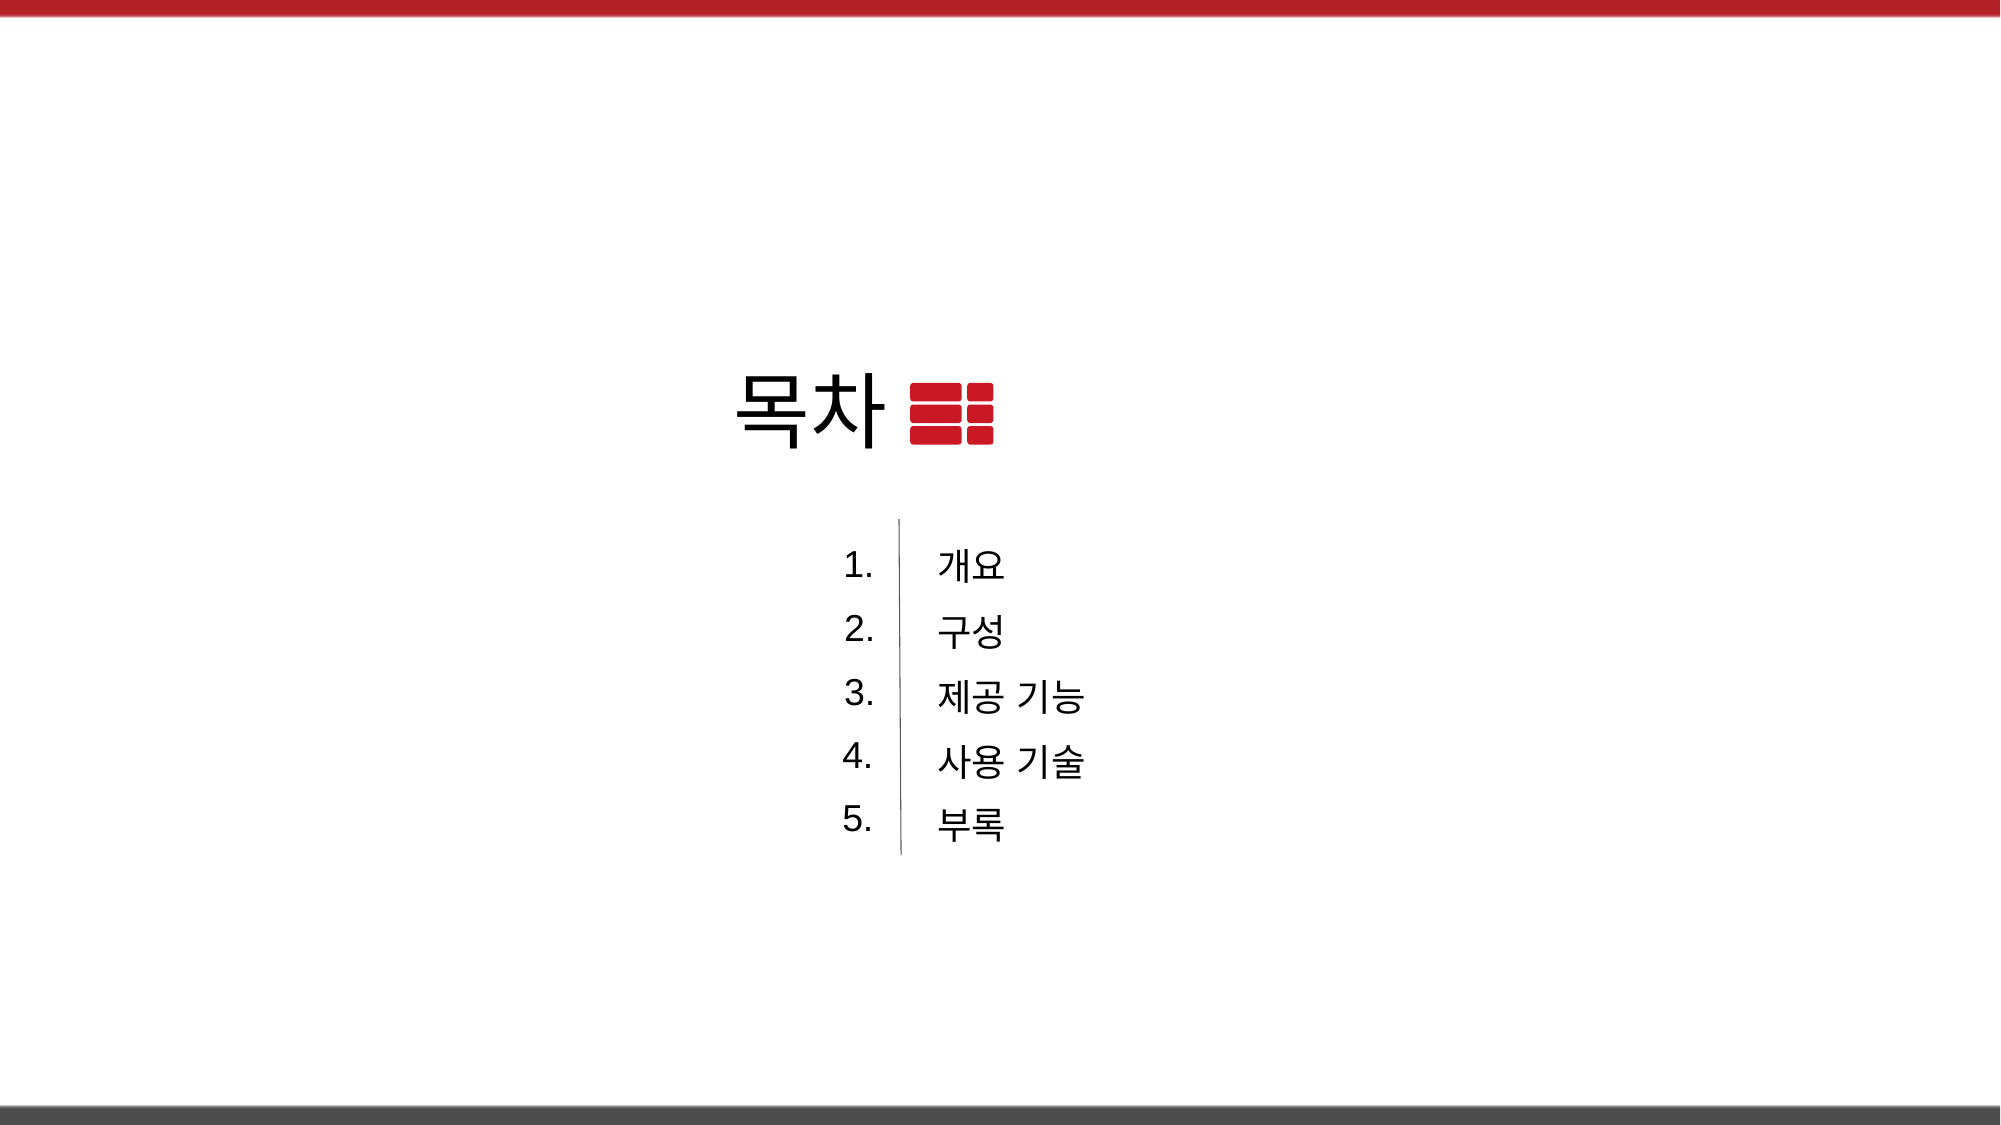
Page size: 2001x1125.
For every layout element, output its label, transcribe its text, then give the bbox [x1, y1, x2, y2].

text_box 목차 [653, 351, 902, 467]
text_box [910, 382, 994, 445]
text_box 3. [807, 660, 891, 721]
picture [0, 0, 2001, 1125]
text_box 4. [805, 723, 889, 784]
text_box 구성 [922, 601, 1364, 662]
text_box 부록 [922, 794, 1497, 855]
text_box 1. [806, 532, 890, 593]
text_box 제공 기능 [922, 666, 1497, 727]
text_box 사용 기술 [922, 731, 1497, 792]
text_box 5. [805, 786, 889, 847]
text_box 2. [807, 596, 891, 657]
text_box 개요 [922, 536, 1364, 596]
